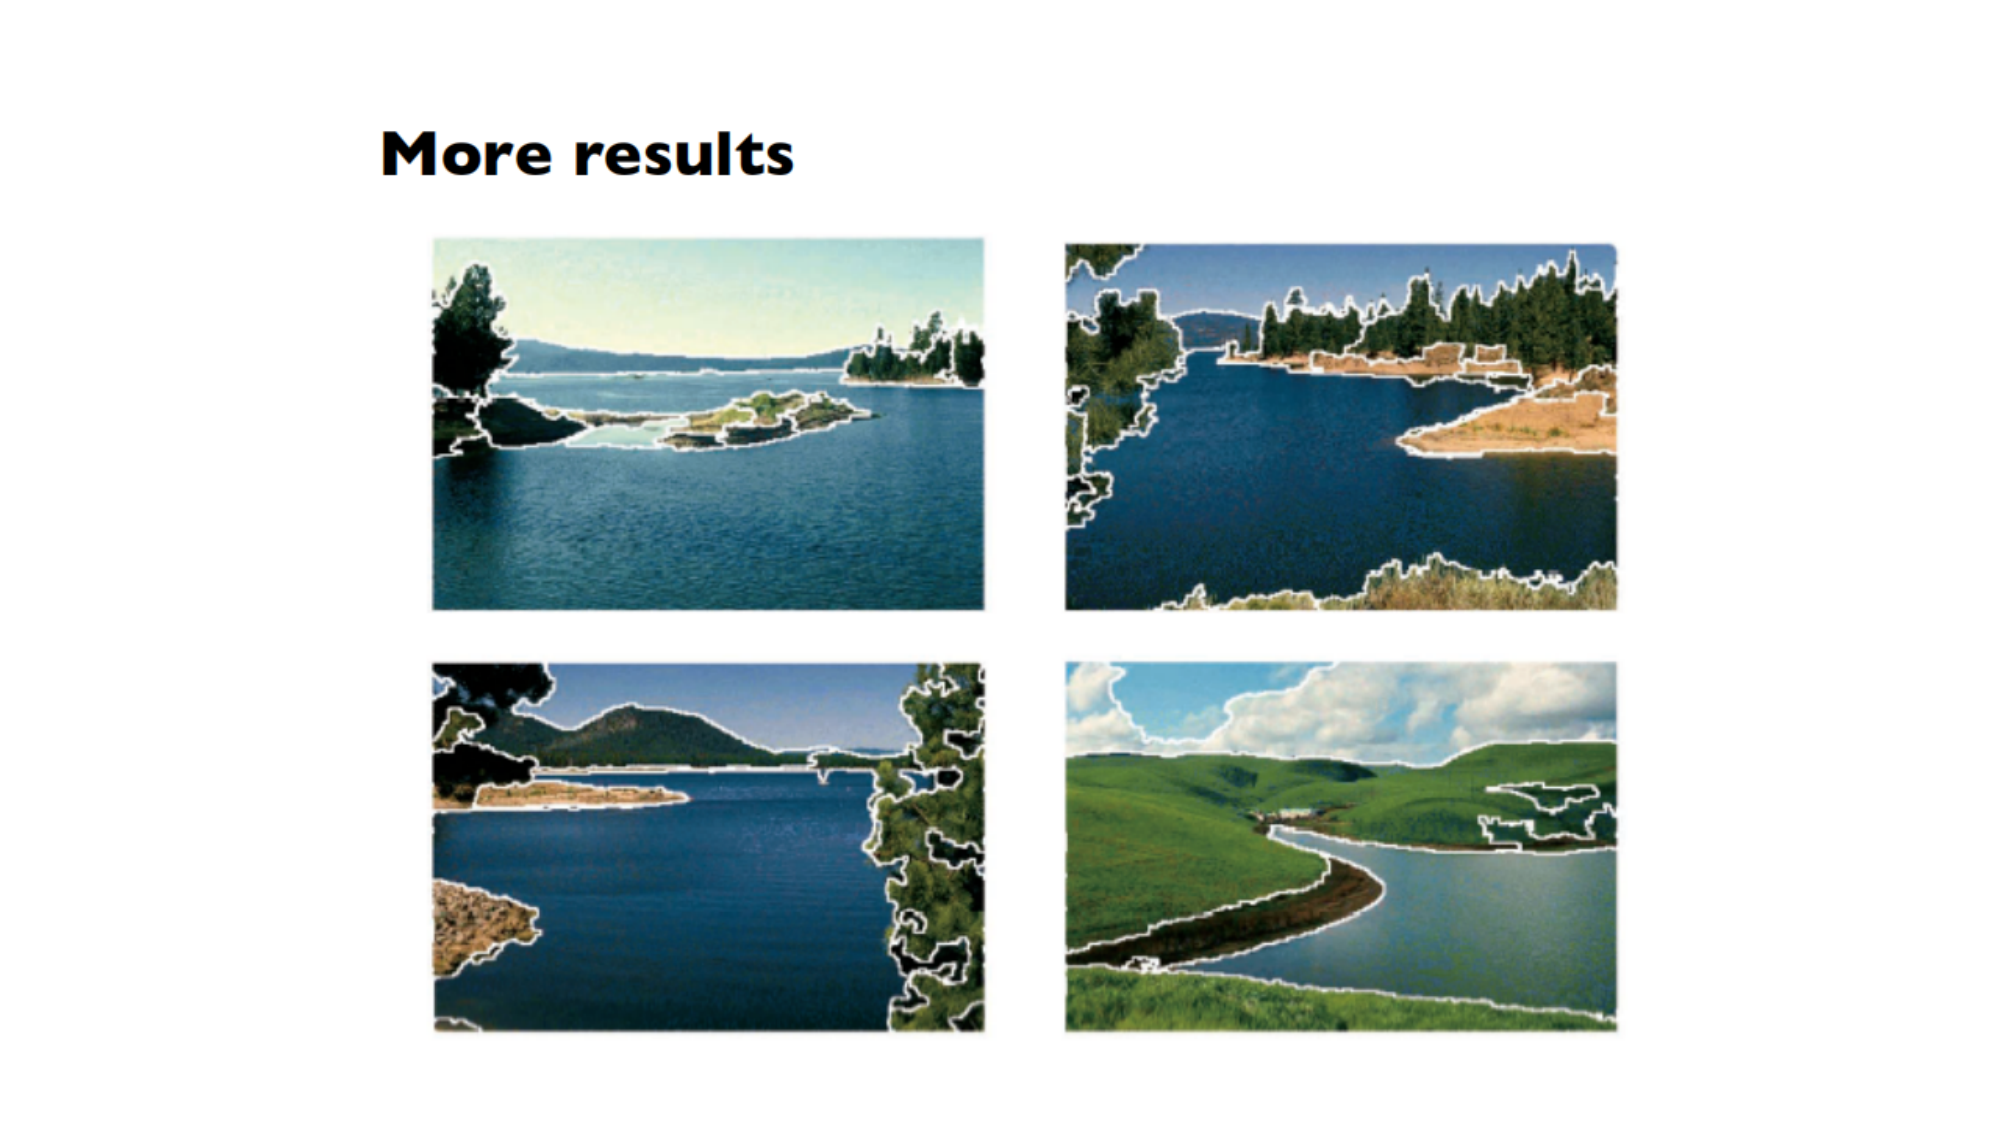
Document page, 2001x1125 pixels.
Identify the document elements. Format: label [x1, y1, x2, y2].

picture [298, 57, 1702, 1067]
